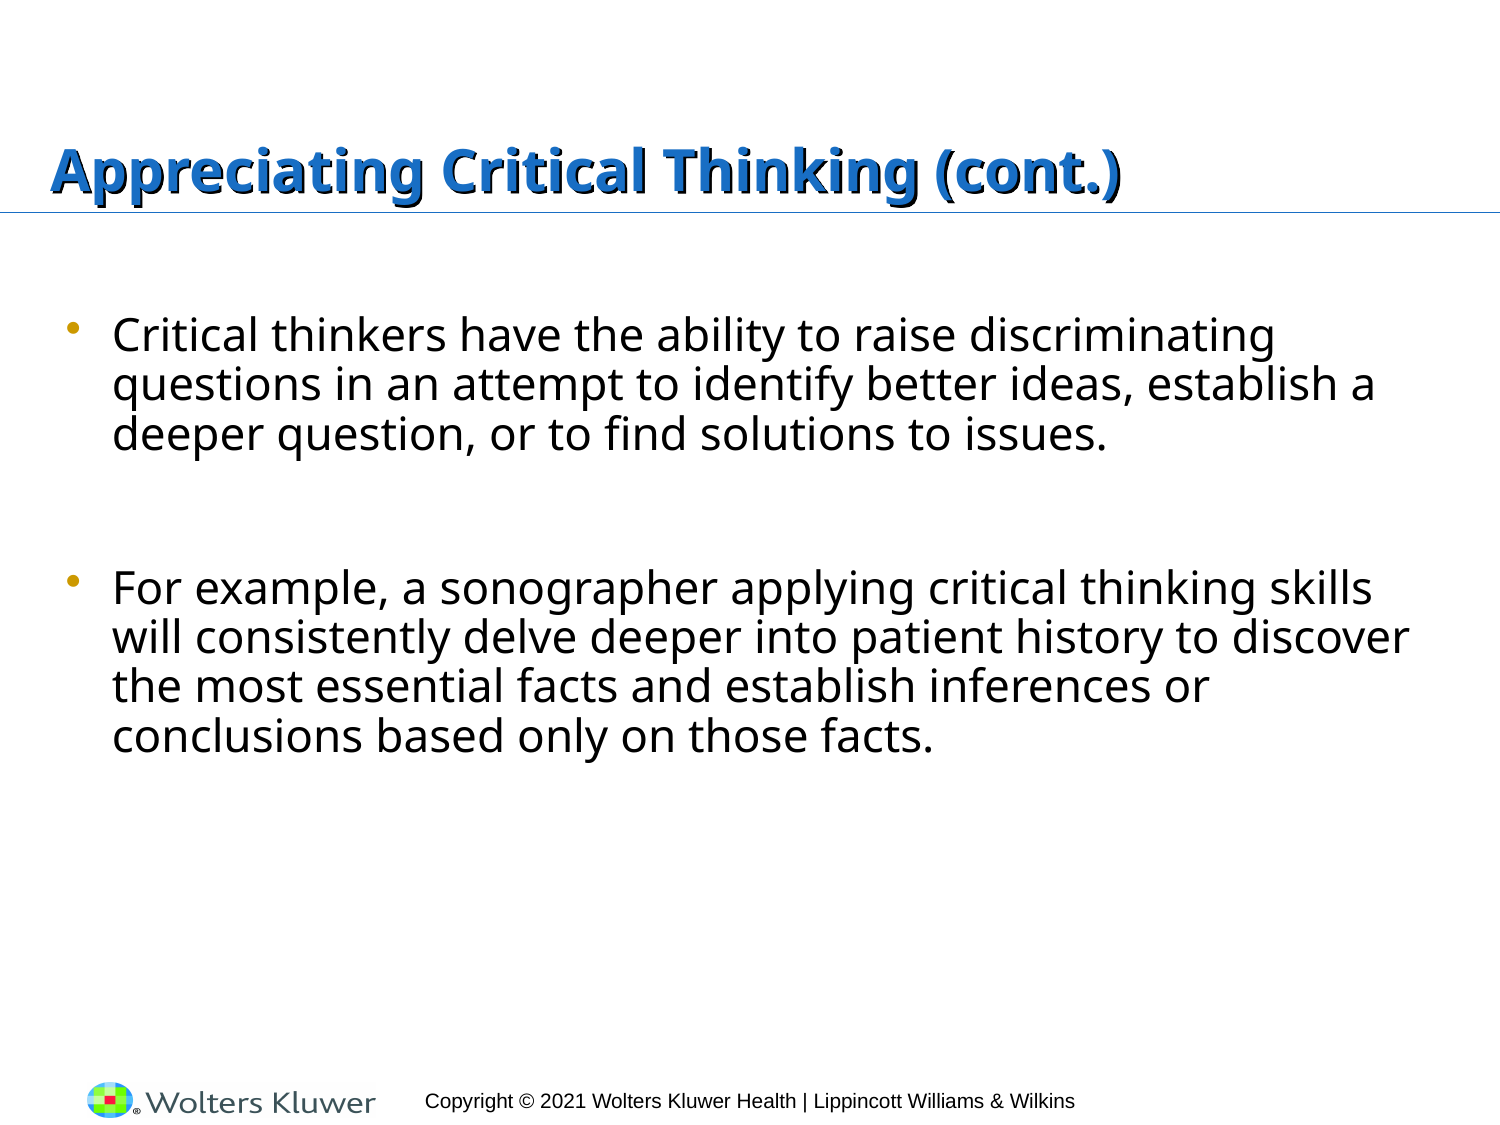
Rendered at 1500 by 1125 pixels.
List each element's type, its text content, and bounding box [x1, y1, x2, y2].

picture [87, 1082, 376, 1118]
list Critical thinkers have the ability to raise discriminating questions in an attempt to identify better ideas, establish a deeper question, or to find solutions to issues. For example, a sonographer applying critical thinking skills will consistently delve deeper into patient history to discover the most essential facts and establish inferences or conclusions based only on those facts. [50, 303, 1469, 1005]
title Appreciating Critical Thinking (cont.) [50, 139, 1468, 204]
